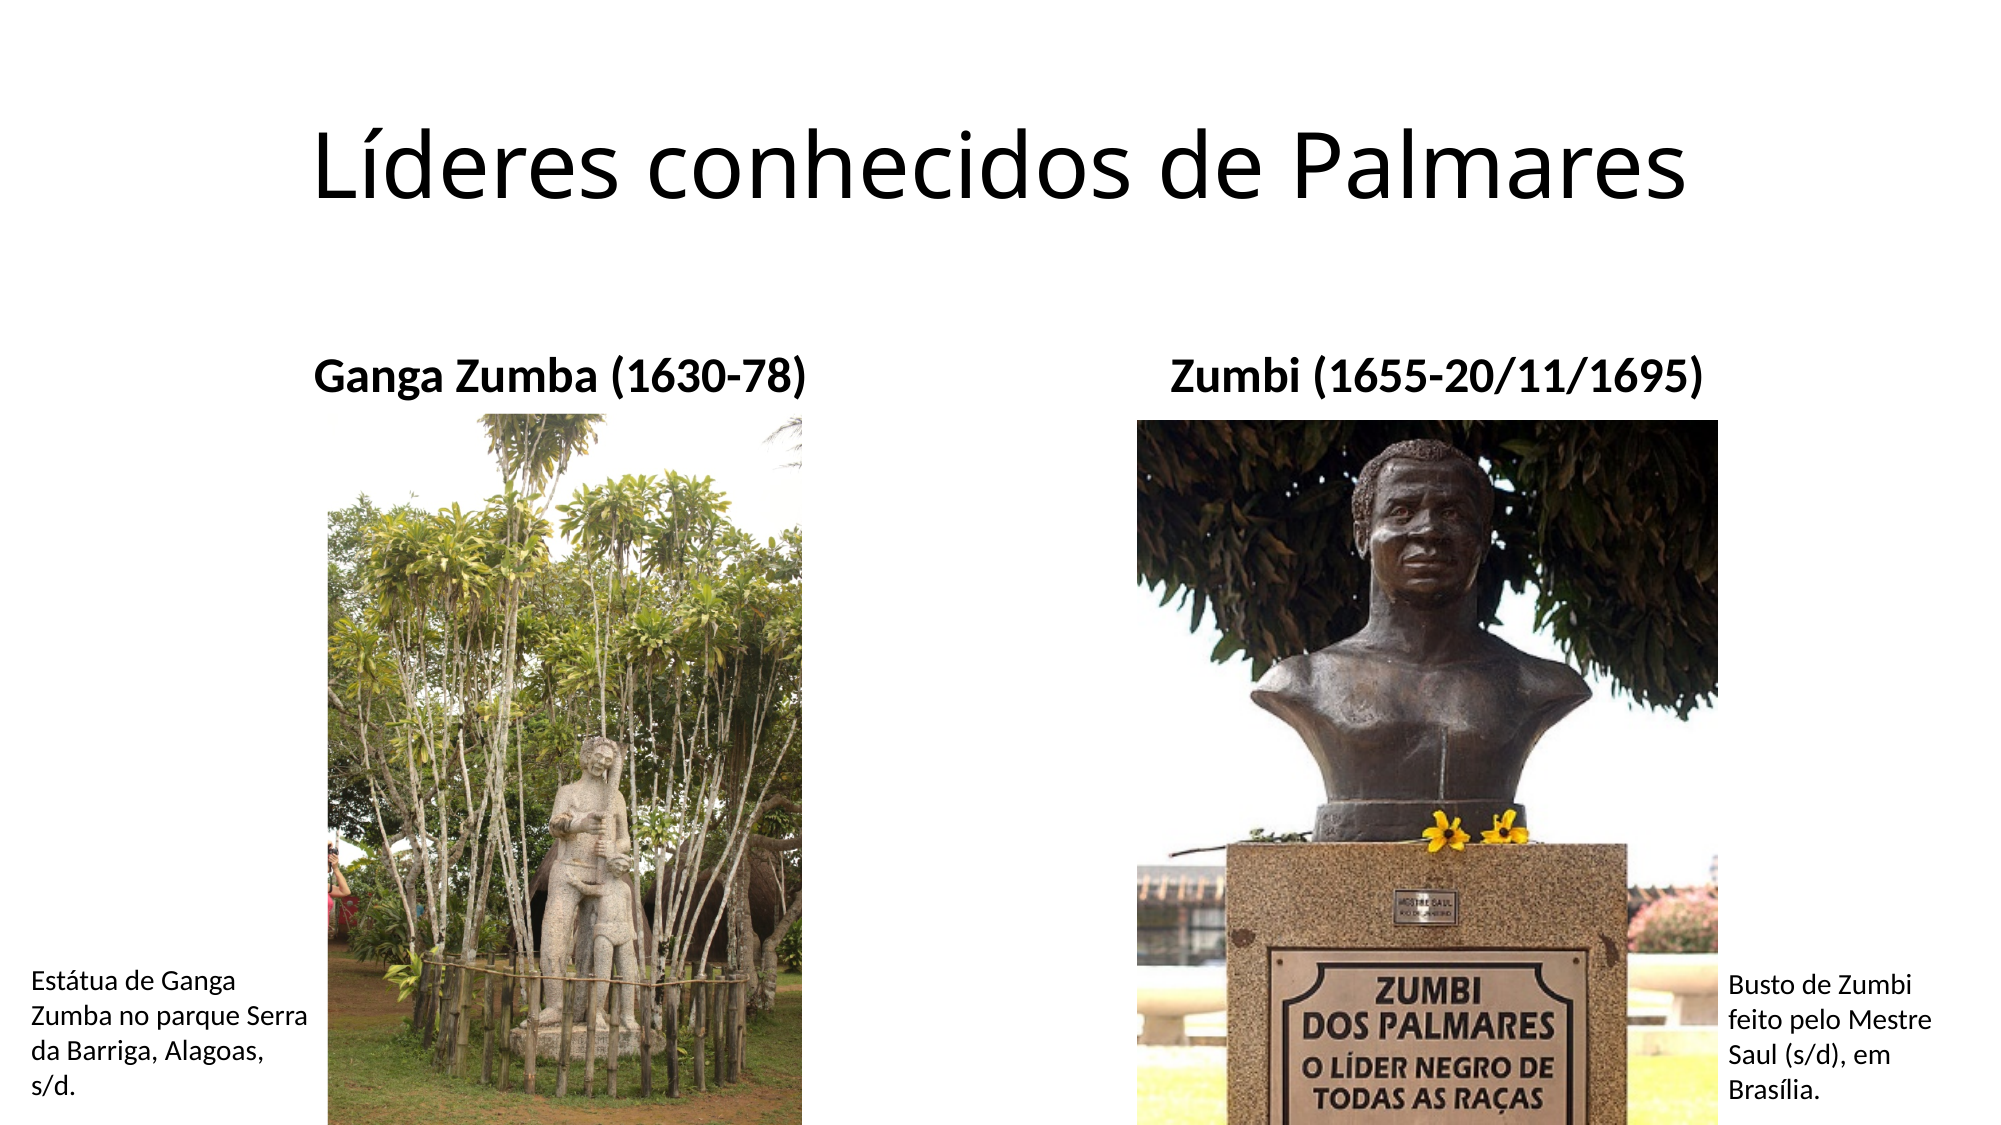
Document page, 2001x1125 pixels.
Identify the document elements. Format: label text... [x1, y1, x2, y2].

picture [328, 1007, 802, 1124]
text_box Busto de Zumbi feito pelo Mestre Saul (s/d), em Brasília. [1718, 958, 1979, 1113]
picture [328, 414, 802, 531]
text_box Estátua de Ganga Zumba no parque Serra da Barriga, Alagoas, s/d. [16, 953, 327, 1109]
list Ganga Zumba (1630-78) [137, 275, 984, 411]
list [208, 531, 920, 1007]
list Zumbi (1655-20/11/1695) [1012, 275, 1863, 411]
title Líderes conhecidos de Palmares [137, 59, 1863, 278]
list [1137, 420, 1718, 1125]
